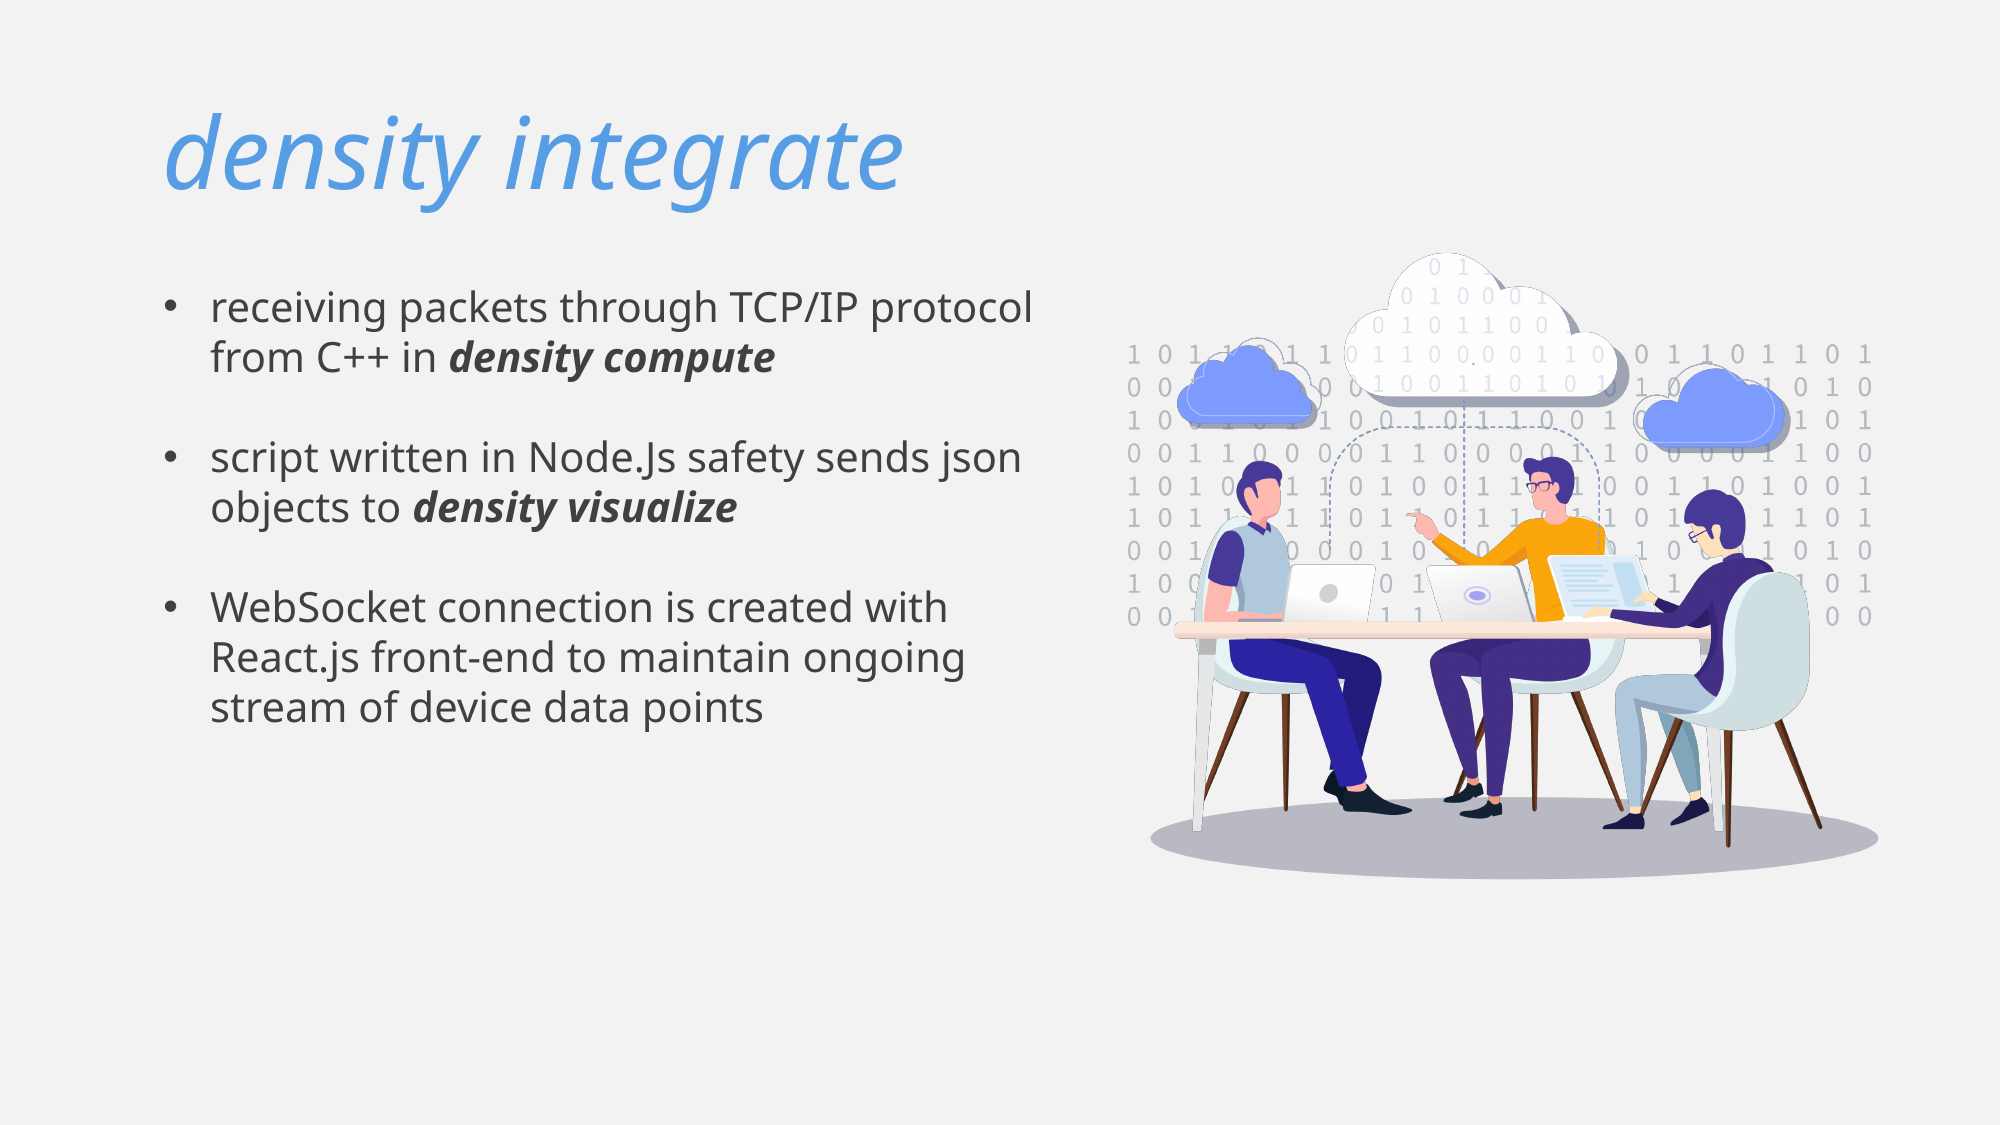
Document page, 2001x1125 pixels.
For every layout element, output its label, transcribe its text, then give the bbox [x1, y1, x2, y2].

text_box density integrate [148, 82, 922, 217]
text_box receiving packets through TCP/IP protocol from C++ in density compute script written in Node.Js safety sends json objects to density visualize WebSocket connection is created with React.js front-end to maintain ongoing stream of device data points [148, 273, 1091, 929]
picture [1111, 175, 1894, 957]
